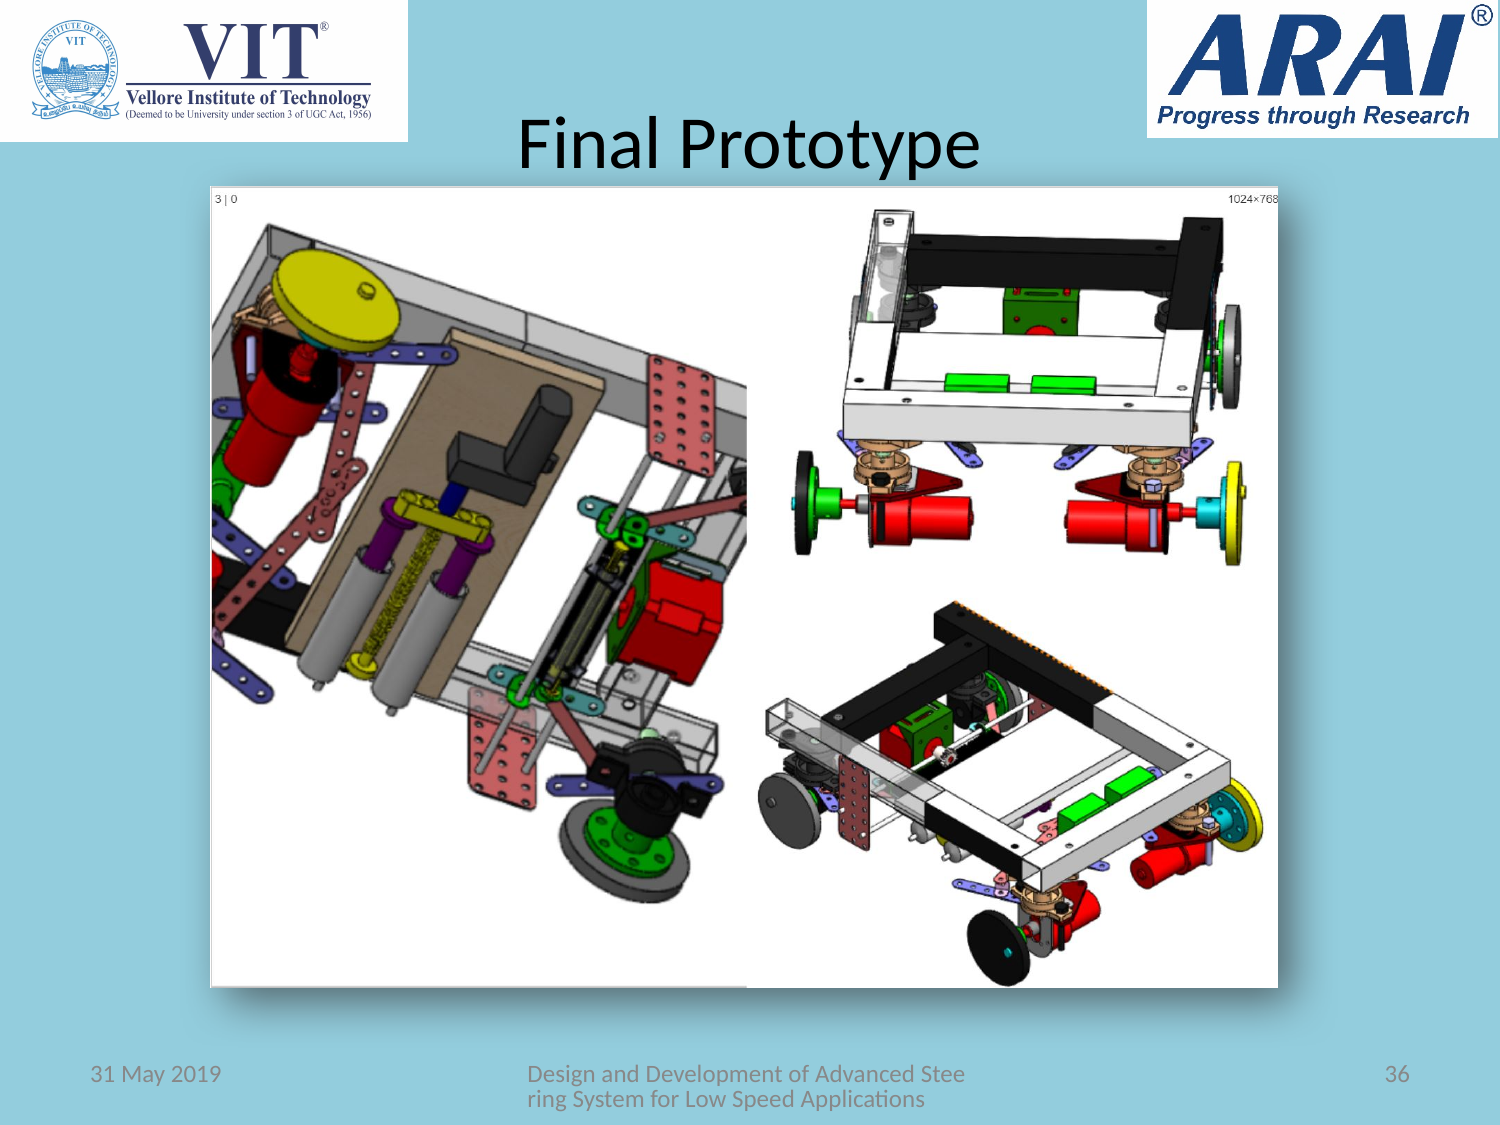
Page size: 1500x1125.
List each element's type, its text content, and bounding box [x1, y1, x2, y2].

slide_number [75, 1042, 425, 1103]
picture [210, 186, 1278, 988]
footer Design and Development of Advanced Steering System for Low Speed Applications [512, 1042, 988, 1103]
slide_number 36 [1074, 1042, 1425, 1103]
picture [0, 0, 408, 142]
picture [1147, 0, 1498, 138]
title Final Prototype [75, 45, 1425, 233]
